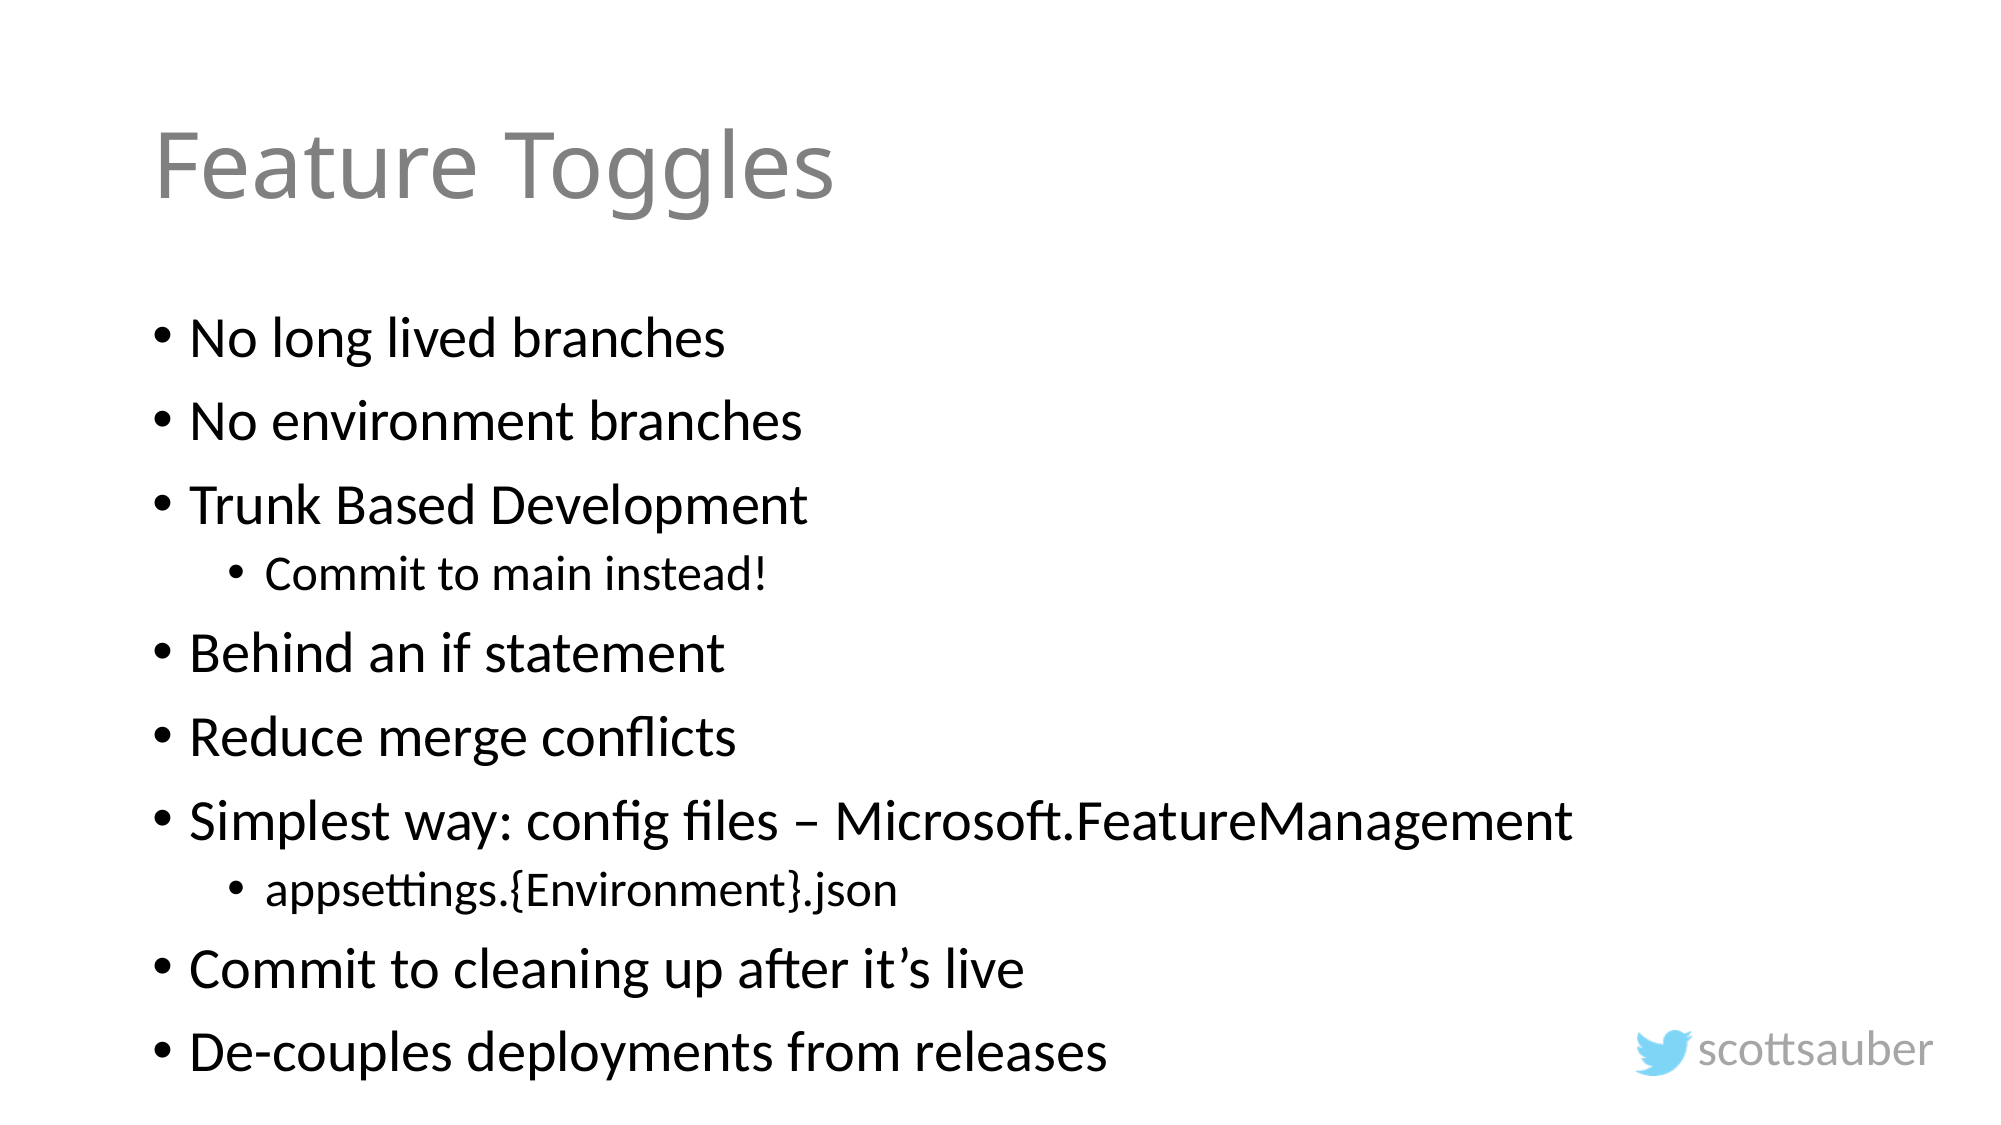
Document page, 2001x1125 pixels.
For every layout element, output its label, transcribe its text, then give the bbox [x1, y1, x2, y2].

title Feature Toggles [137, 59, 1863, 278]
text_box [1635, 1014, 1986, 1093]
list No long lived branches No environment branches Trunk Based Development Commit to main instead! Behind an if statement Reduce merge conflicts Simplest way: config files – Microsoft.FeatureManagement appsettings.{Environment}.json Commit to cleaning up after it’s live De-couples deployments from releases [137, 299, 1863, 1105]
